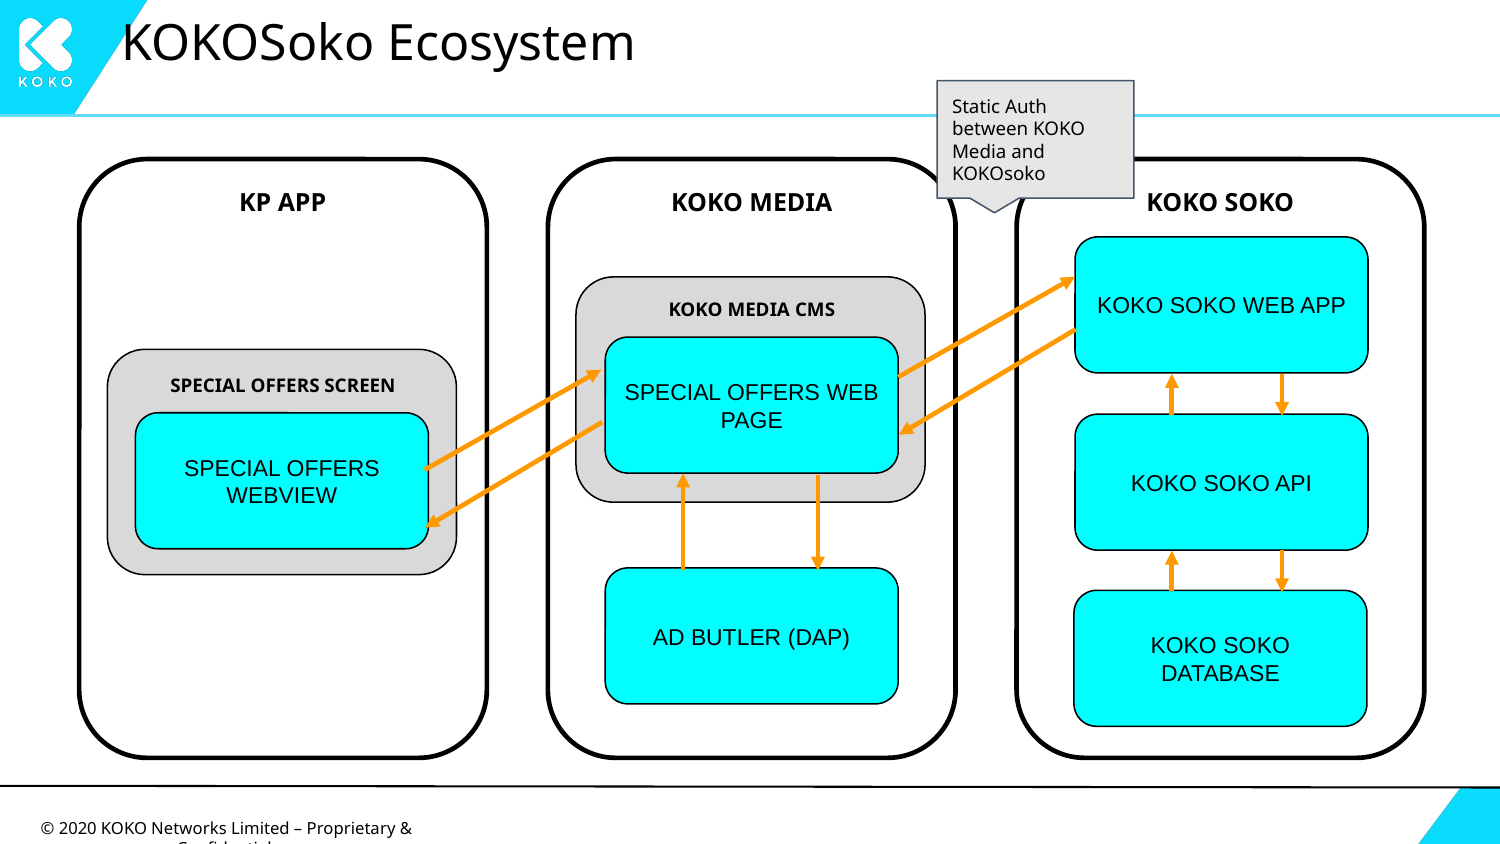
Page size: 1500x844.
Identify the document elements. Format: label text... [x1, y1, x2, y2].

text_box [78, 158, 488, 759]
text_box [547, 158, 956, 759]
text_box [424, 369, 603, 528]
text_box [1171, 373, 1283, 593]
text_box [897, 276, 1077, 436]
picture [1419, 789, 1500, 844]
picture [0, 0, 148, 114]
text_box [682, 473, 819, 571]
title KOKOSoko Ecosystem [110, 8, 1083, 81]
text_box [1016, 158, 1425, 759]
text_box Static Auth between KOKO Media and KOKOsoko [937, 80, 1134, 213]
